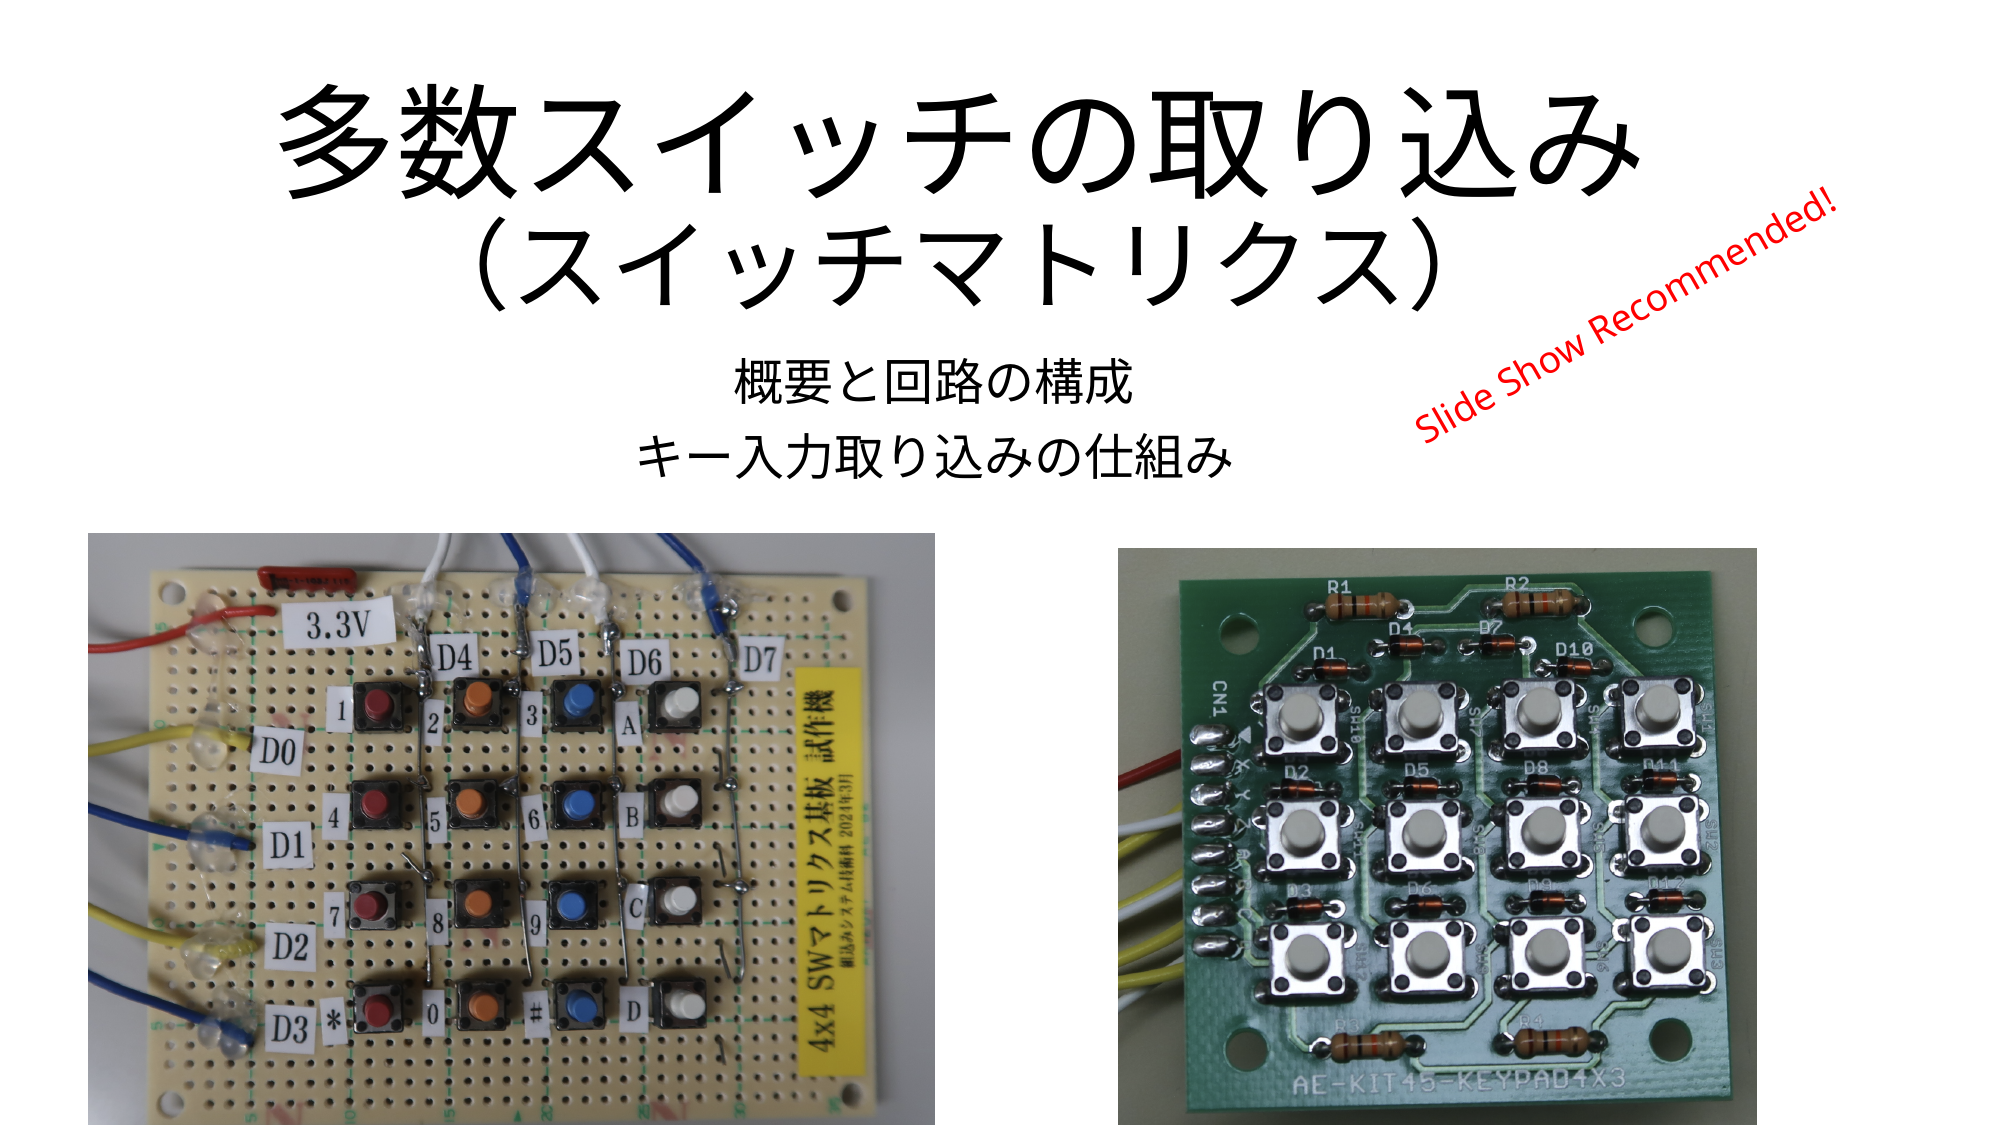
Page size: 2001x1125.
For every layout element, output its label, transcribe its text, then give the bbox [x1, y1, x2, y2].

text_box Slide Show Recommended! [1390, 161, 1859, 466]
picture [1118, 548, 1757, 1125]
picture [88, 533, 935, 1125]
subtitle 概要と回路の構成 キー入力取り込みの仕組み [184, 349, 1685, 524]
title 多数スイッチの取り込み （スイッチマトリクス） [209, 18, 1710, 333]
